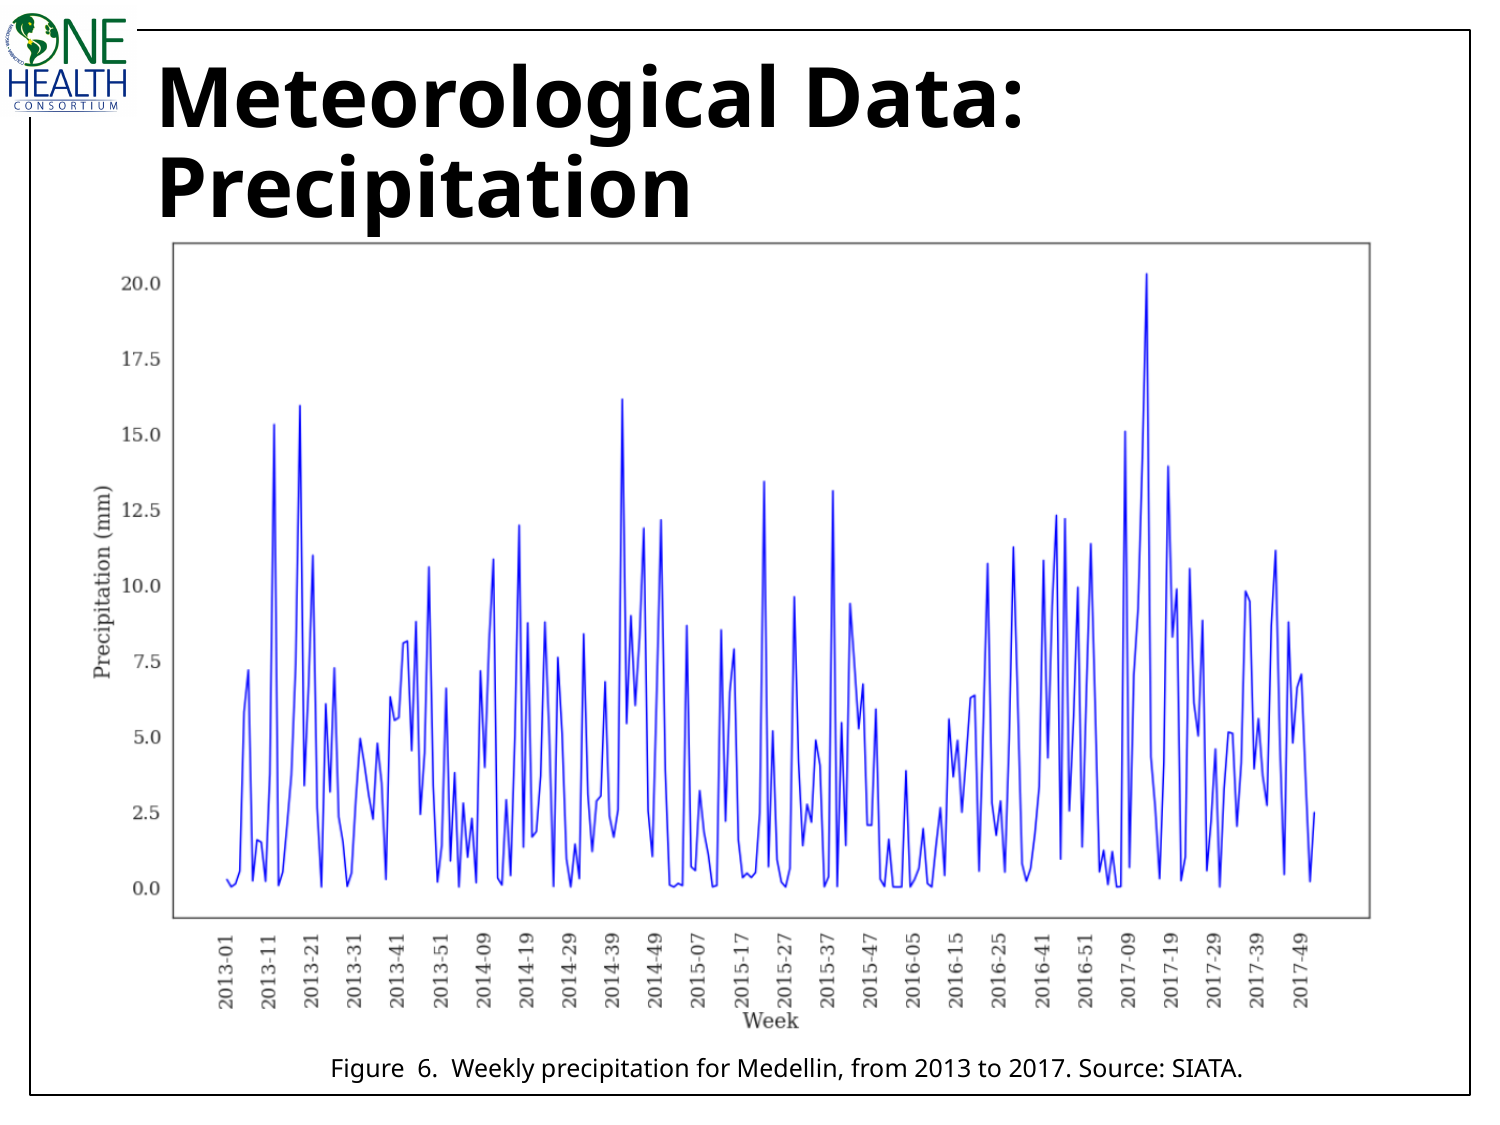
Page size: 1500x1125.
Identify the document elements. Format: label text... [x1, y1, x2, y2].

title Meteorological Data: Precipitation [140, 34, 1412, 257]
picture [0, 5, 137, 118]
picture [87, 237, 1378, 1032]
text_box Figure 6. Weekly precipitation for Medellin, from 2013 to 2017. Source: SIATA. [315, 1045, 1375, 1091]
